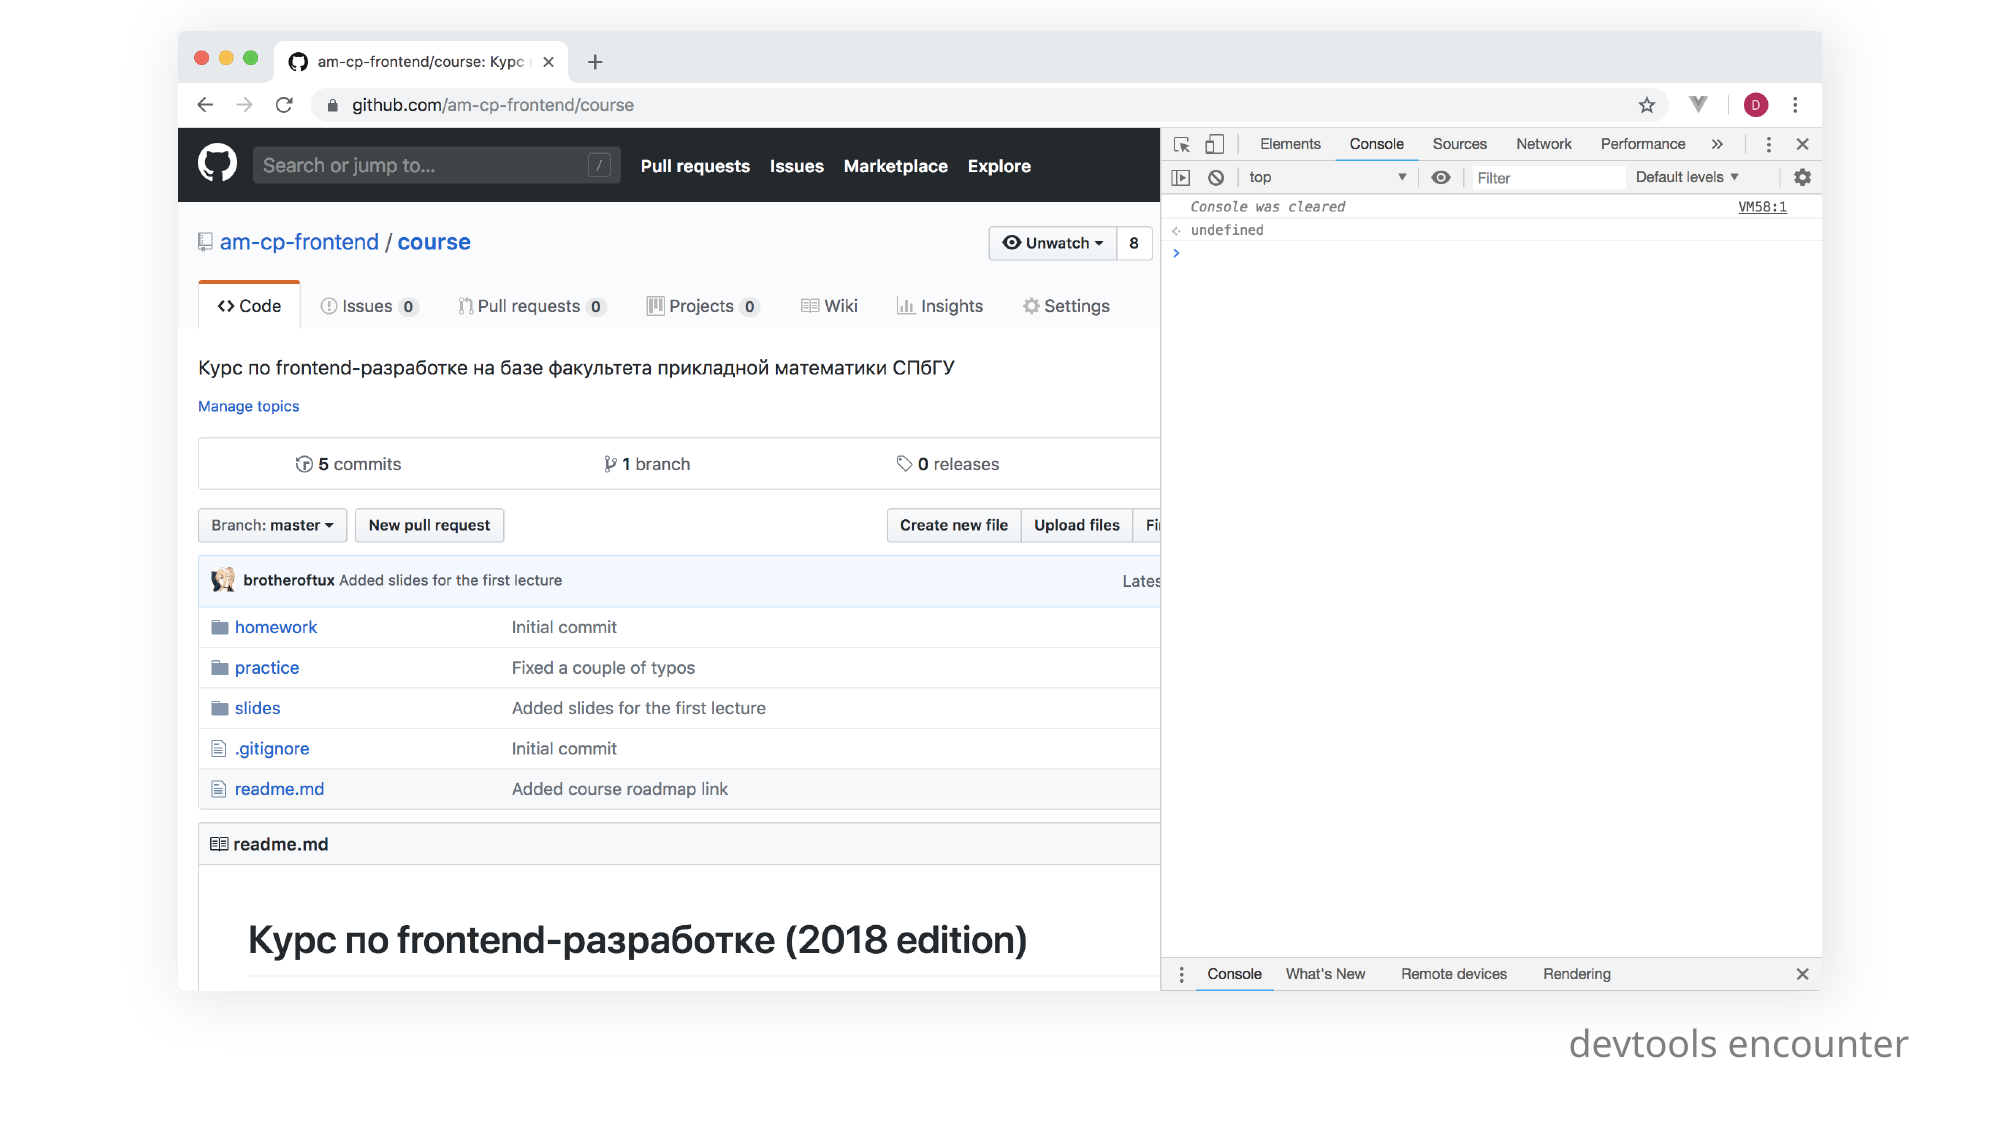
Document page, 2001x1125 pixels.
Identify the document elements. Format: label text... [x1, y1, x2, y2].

list devtools encounter [75, 1017, 1925, 1081]
picture [178, 31, 1822, 991]
